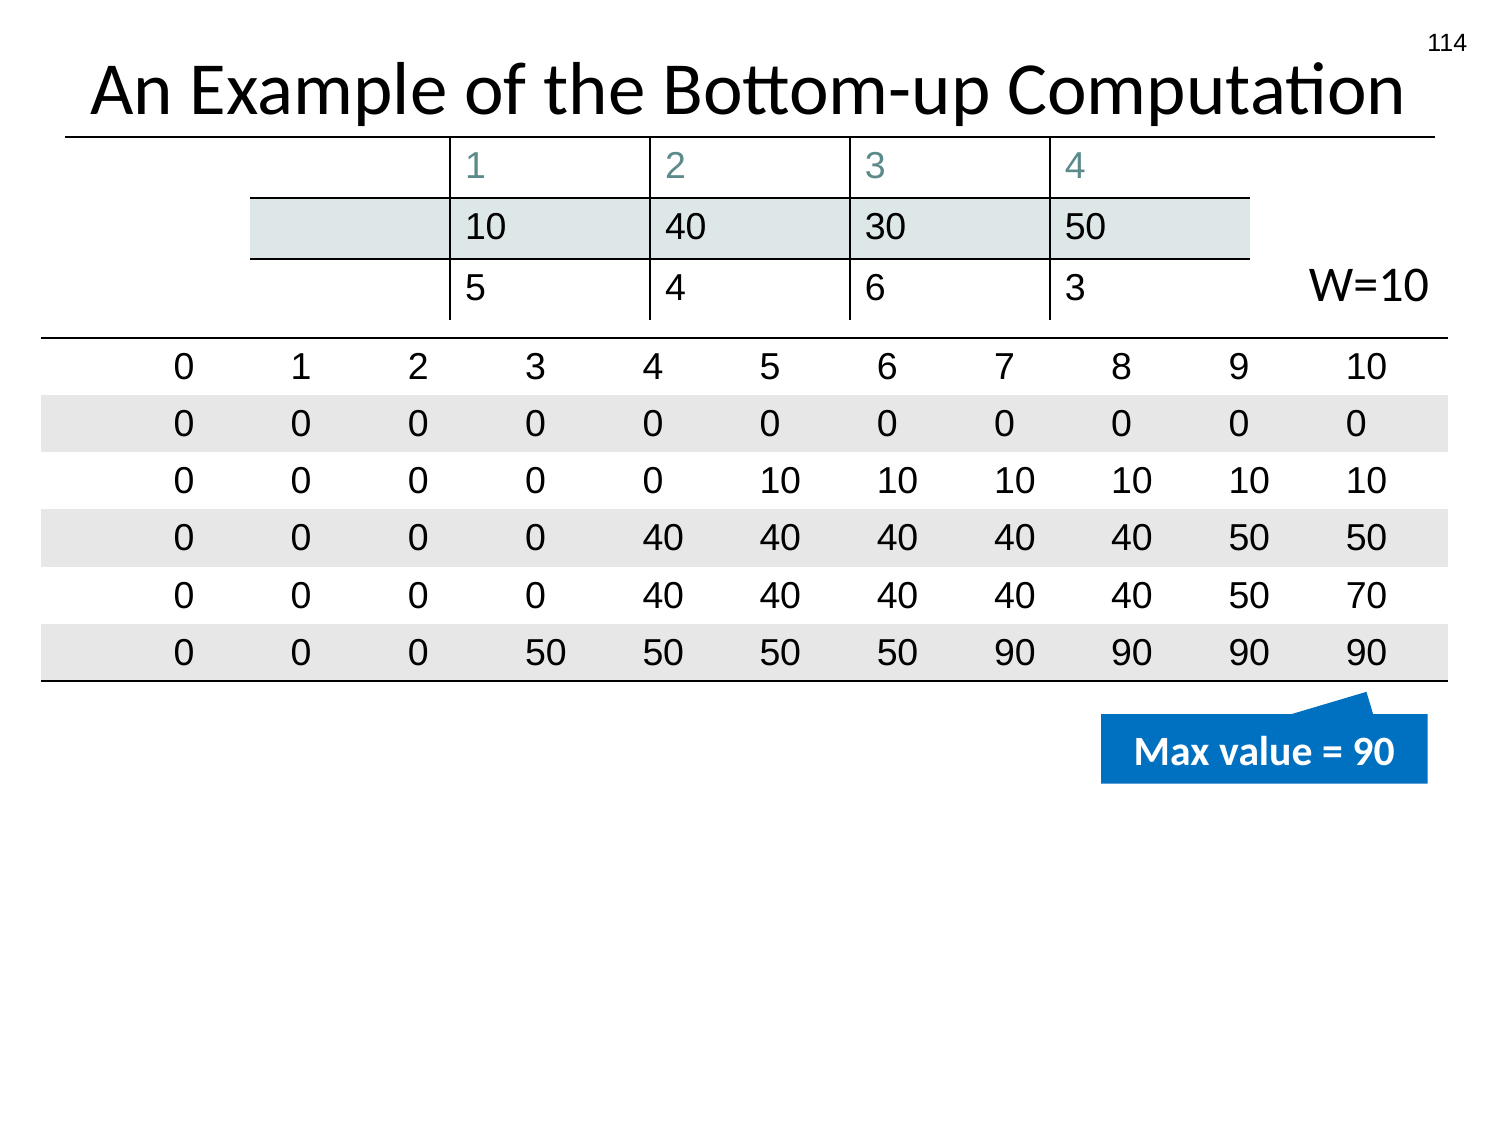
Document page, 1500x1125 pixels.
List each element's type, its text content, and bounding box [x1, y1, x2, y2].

slide_number 114 [1131, 18, 1483, 62]
text_box W=10 [1294, 243, 1444, 319]
text_box Max value = 90 [1101, 691, 1428, 784]
title An Example of the Bottom-up Computation [75, 20, 1445, 138]
